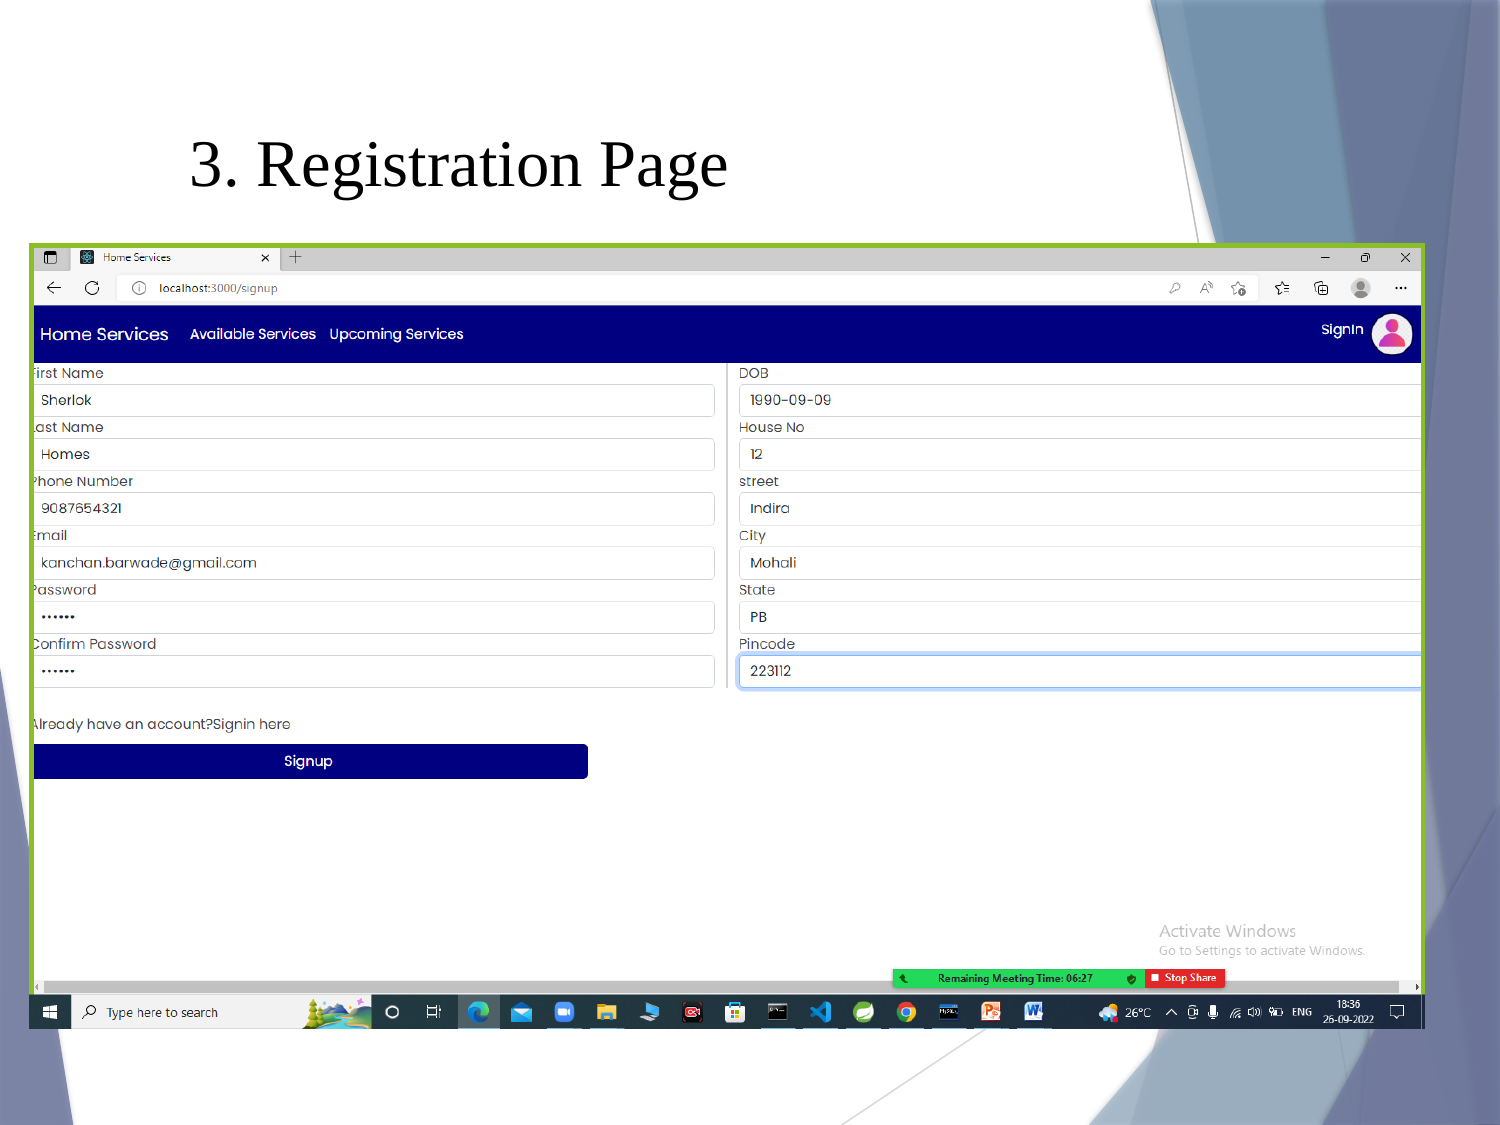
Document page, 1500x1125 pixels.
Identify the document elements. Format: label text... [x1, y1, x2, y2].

picture [28, 243, 1425, 1029]
title 3. Registration Page [99, 99, 1142, 242]
